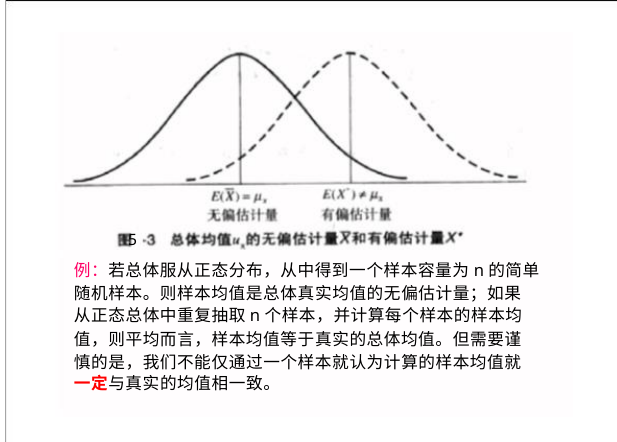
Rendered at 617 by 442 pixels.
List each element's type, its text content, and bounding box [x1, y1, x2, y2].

text_box [5, 0, 617, 442]
text_box 例：若总体服从正态分布，从中得到一个样本容量为n的简单 随机样本。则样本均值是总体真实均值的无偏估计量；如果 从正态总体中重复抽取n个样本，并计算每个样本的样本均 值，则平均而言，样本均值等于真实的总体均值。但需要谨 慎的是，我们不能仅通过一个样本就认为计算的样本均值就 一定与真实的均值相一致。 [73, 260, 587, 393]
text_box 5 [128, 231, 160, 249]
